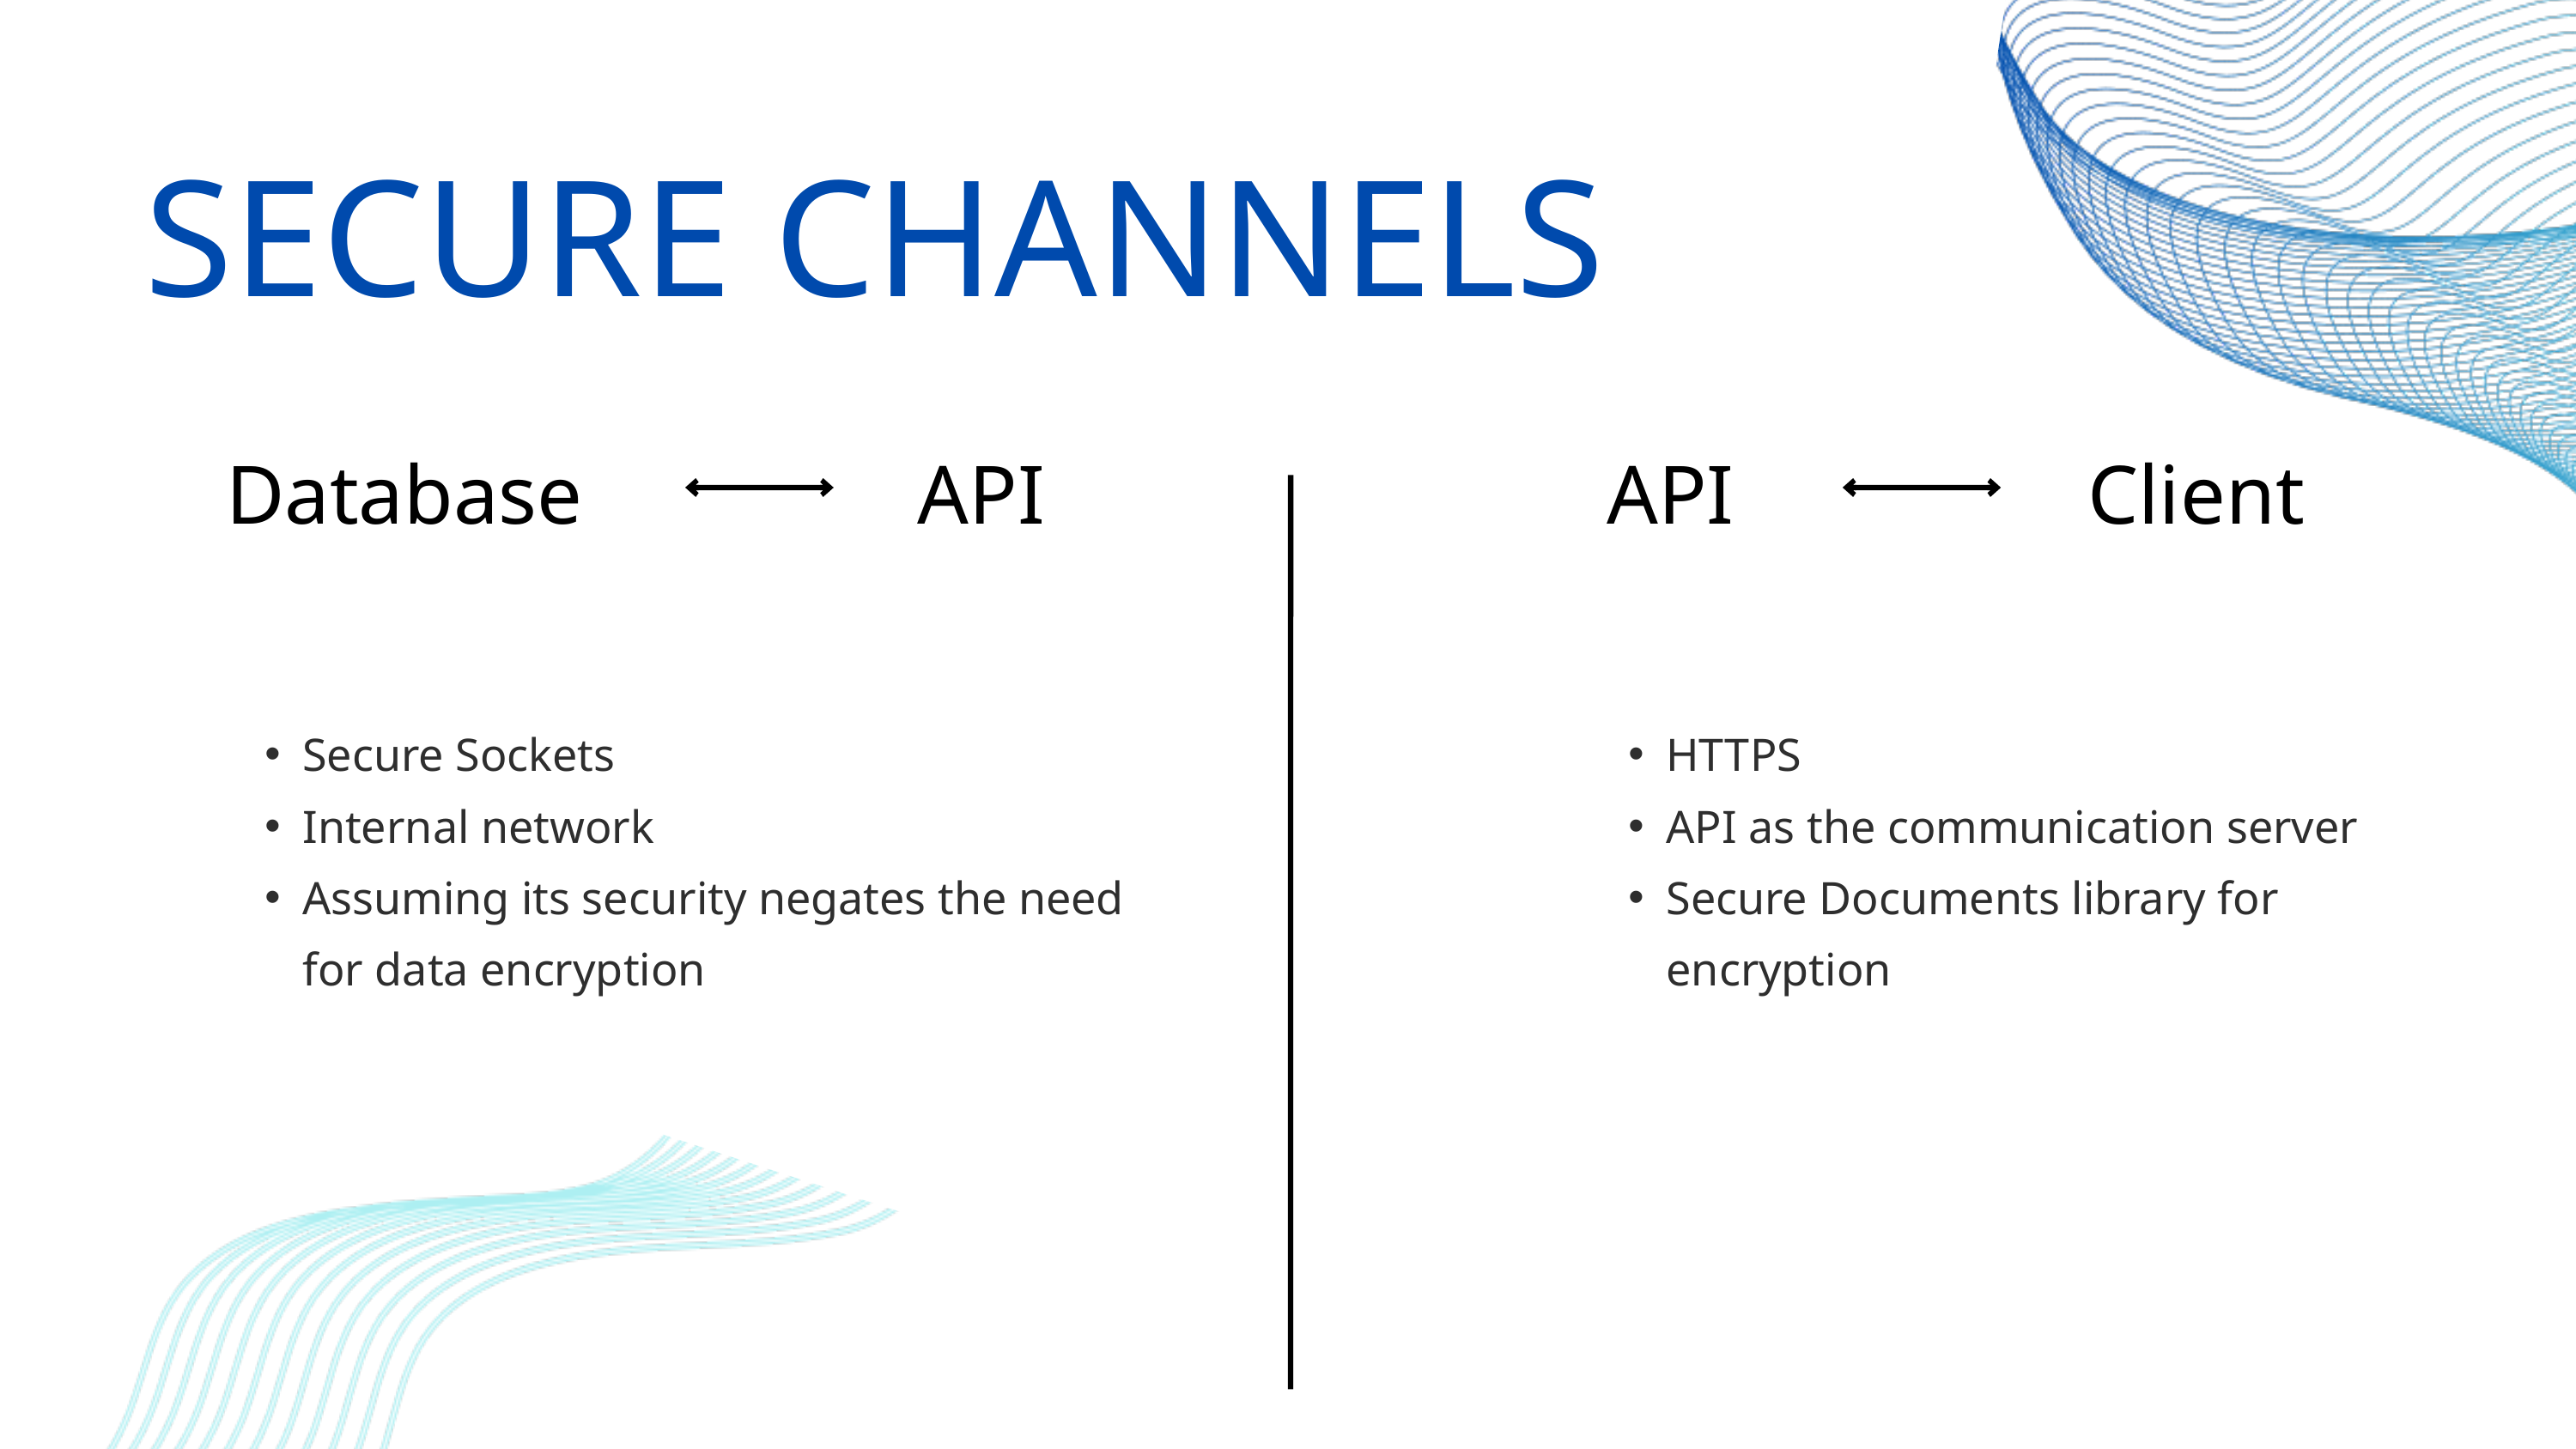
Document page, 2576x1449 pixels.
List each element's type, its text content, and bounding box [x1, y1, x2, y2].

text_box Database [144, 427, 685, 540]
text_box SECURE CHANNELS [144, 167, 1811, 329]
text_box HTTPS API as the communication server Secure Documents library for encryption [1590, 708, 2501, 996]
text_box [685, 481, 834, 494]
text_box Secure Sockets Internal network Assuming its security negates the need for data encryption [227, 708, 1144, 996]
text_box [0, 919, 1104, 1449]
text_box Client [2001, 427, 2391, 540]
text_box [1945, 0, 2576, 506]
text_box API [833, 427, 1129, 540]
text_box [1842, 481, 2002, 494]
text_box API [1498, 427, 1843, 540]
